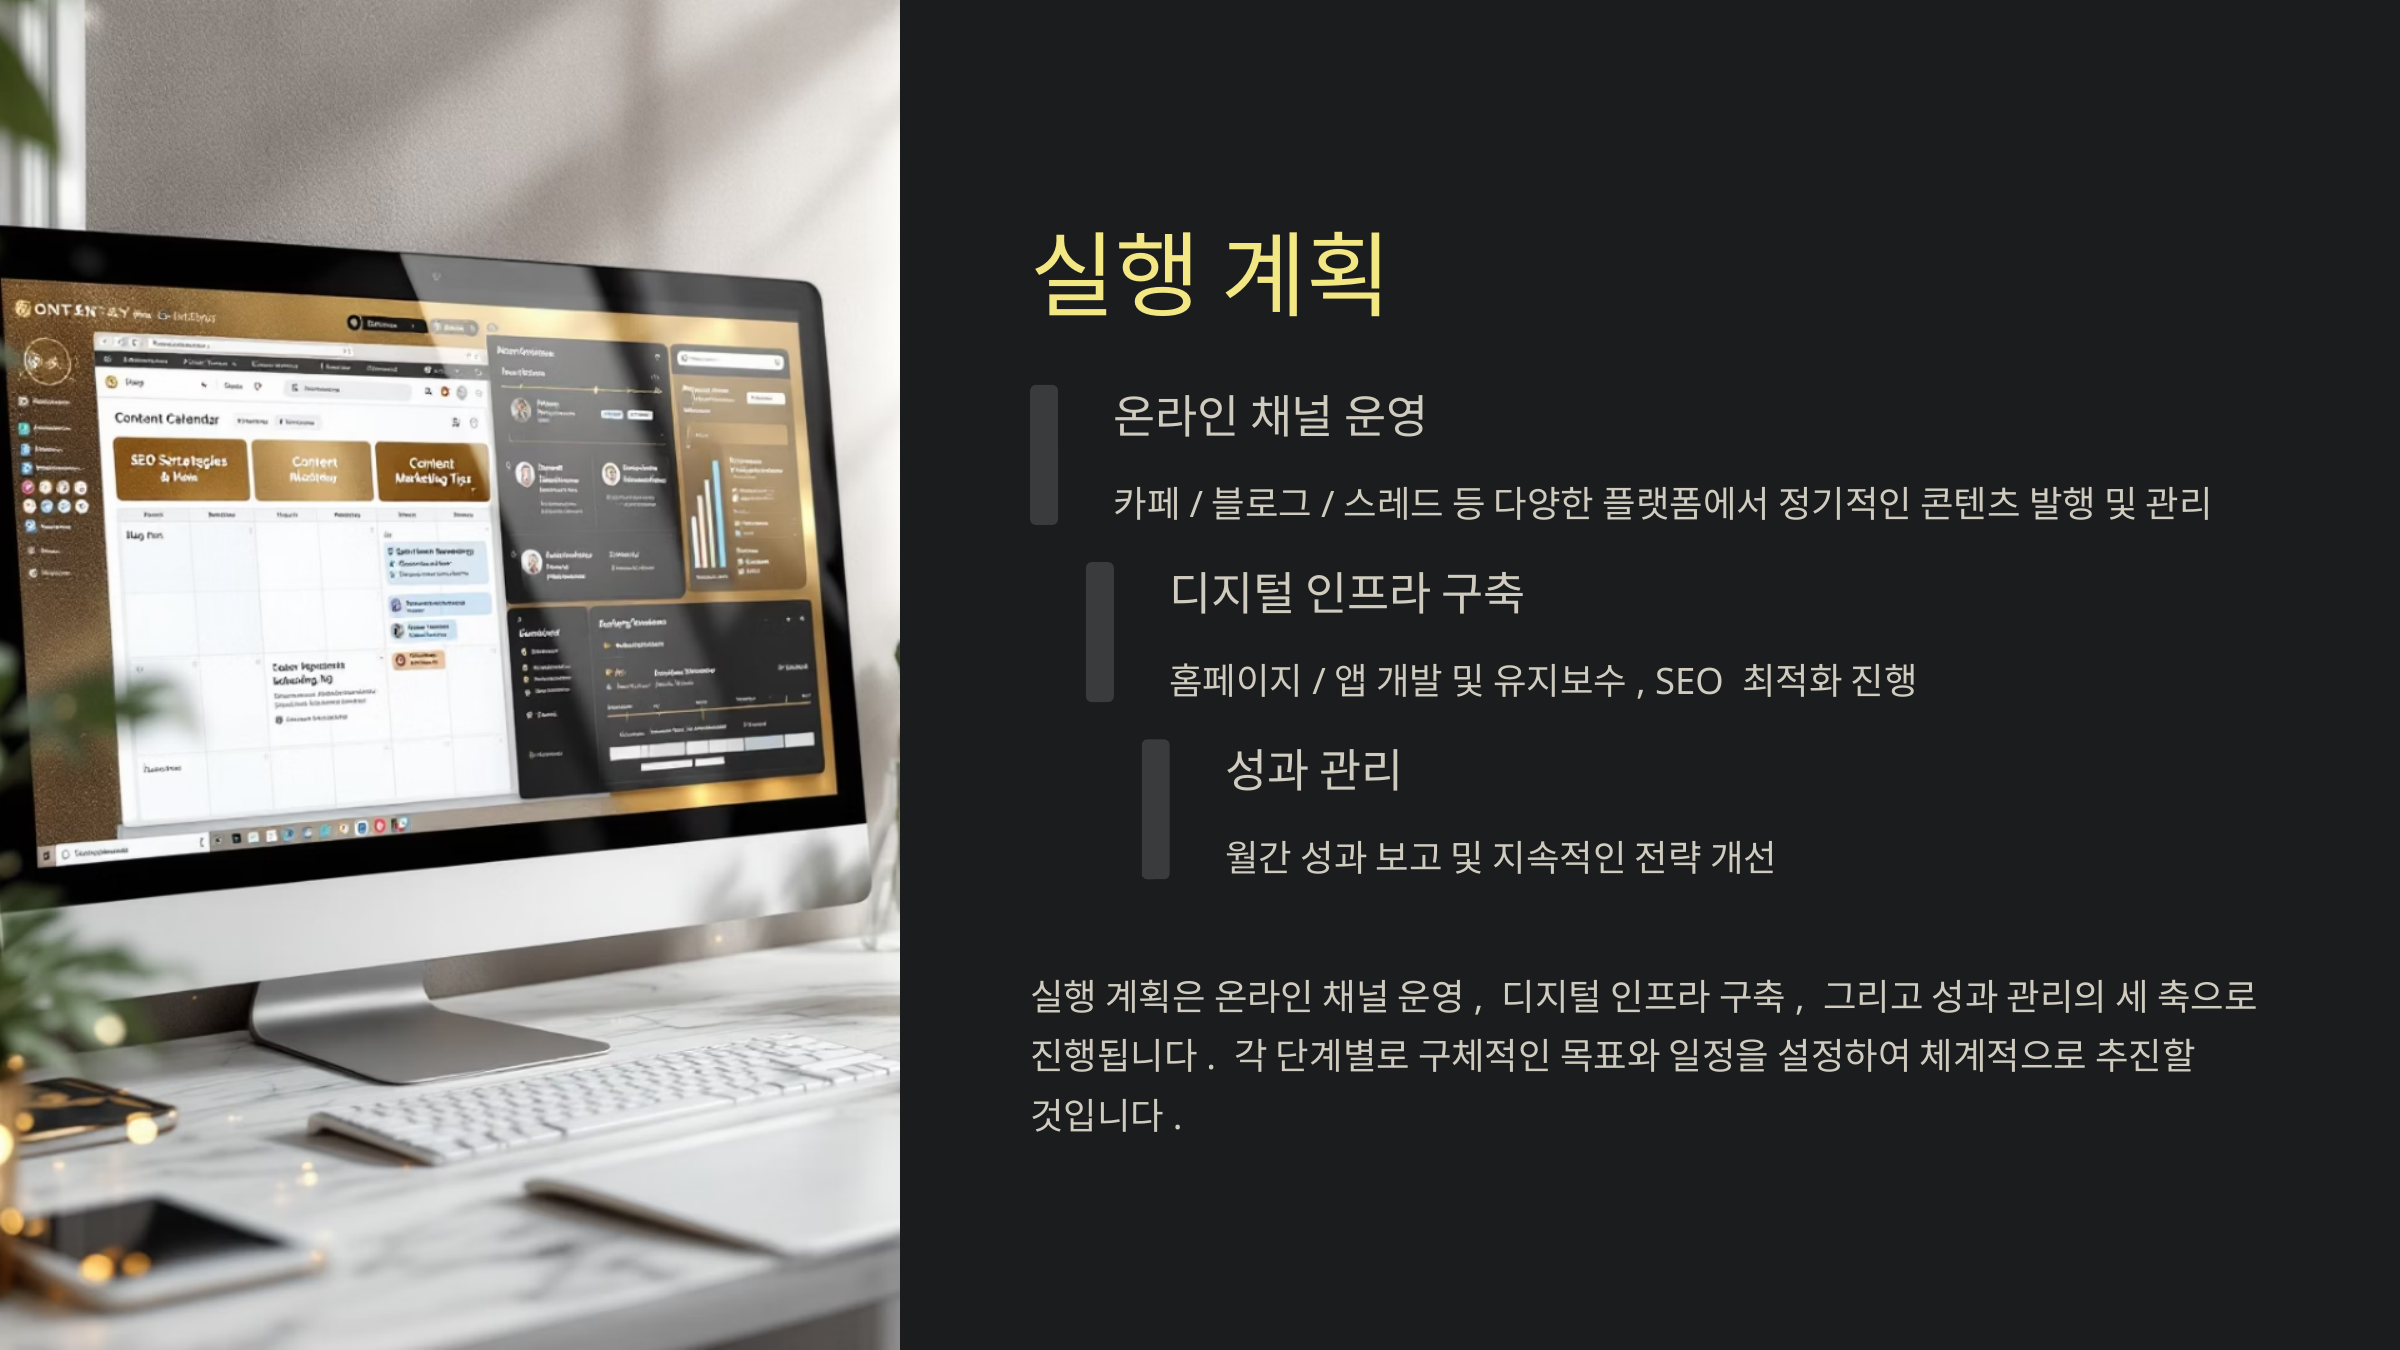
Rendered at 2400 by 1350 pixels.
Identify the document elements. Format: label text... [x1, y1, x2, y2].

text_box 카페/블로그/스레드 등 다양한 플랫폼에서 정기적인 콘텐츠 발행 및 관리 [1113, 465, 2270, 525]
text_box 온라인 채널 운영 [1113, 384, 1579, 444]
text_box 디지털 인프라 구축 [1169, 562, 1635, 621]
text_box 실행 계획은 온라인 채널 운영, 디지털 인프라 구축, 그리고 성과 관리의 세 축으로 진행됩니다. 각 단계별로 구체적인 목표와 일정을 설정하여 체계적으로 추진할 것입니다. [1030, 958, 2270, 1137]
picture [0, 0, 900, 1350]
text_box 월간 성과 보고 및 지속적인 전략 개선 [1225, 819, 2270, 880]
text_box [1141, 739, 1170, 880]
text_box [1030, 384, 1059, 525]
text_box 실행 계획 [1030, 212, 1961, 330]
text_box 홈페이지/앱 개발 및 유지보수, SEO 최적화 진행 [1169, 642, 2270, 703]
text_box [1085, 562, 1114, 703]
text_box 성과 관리 [1225, 739, 1691, 798]
